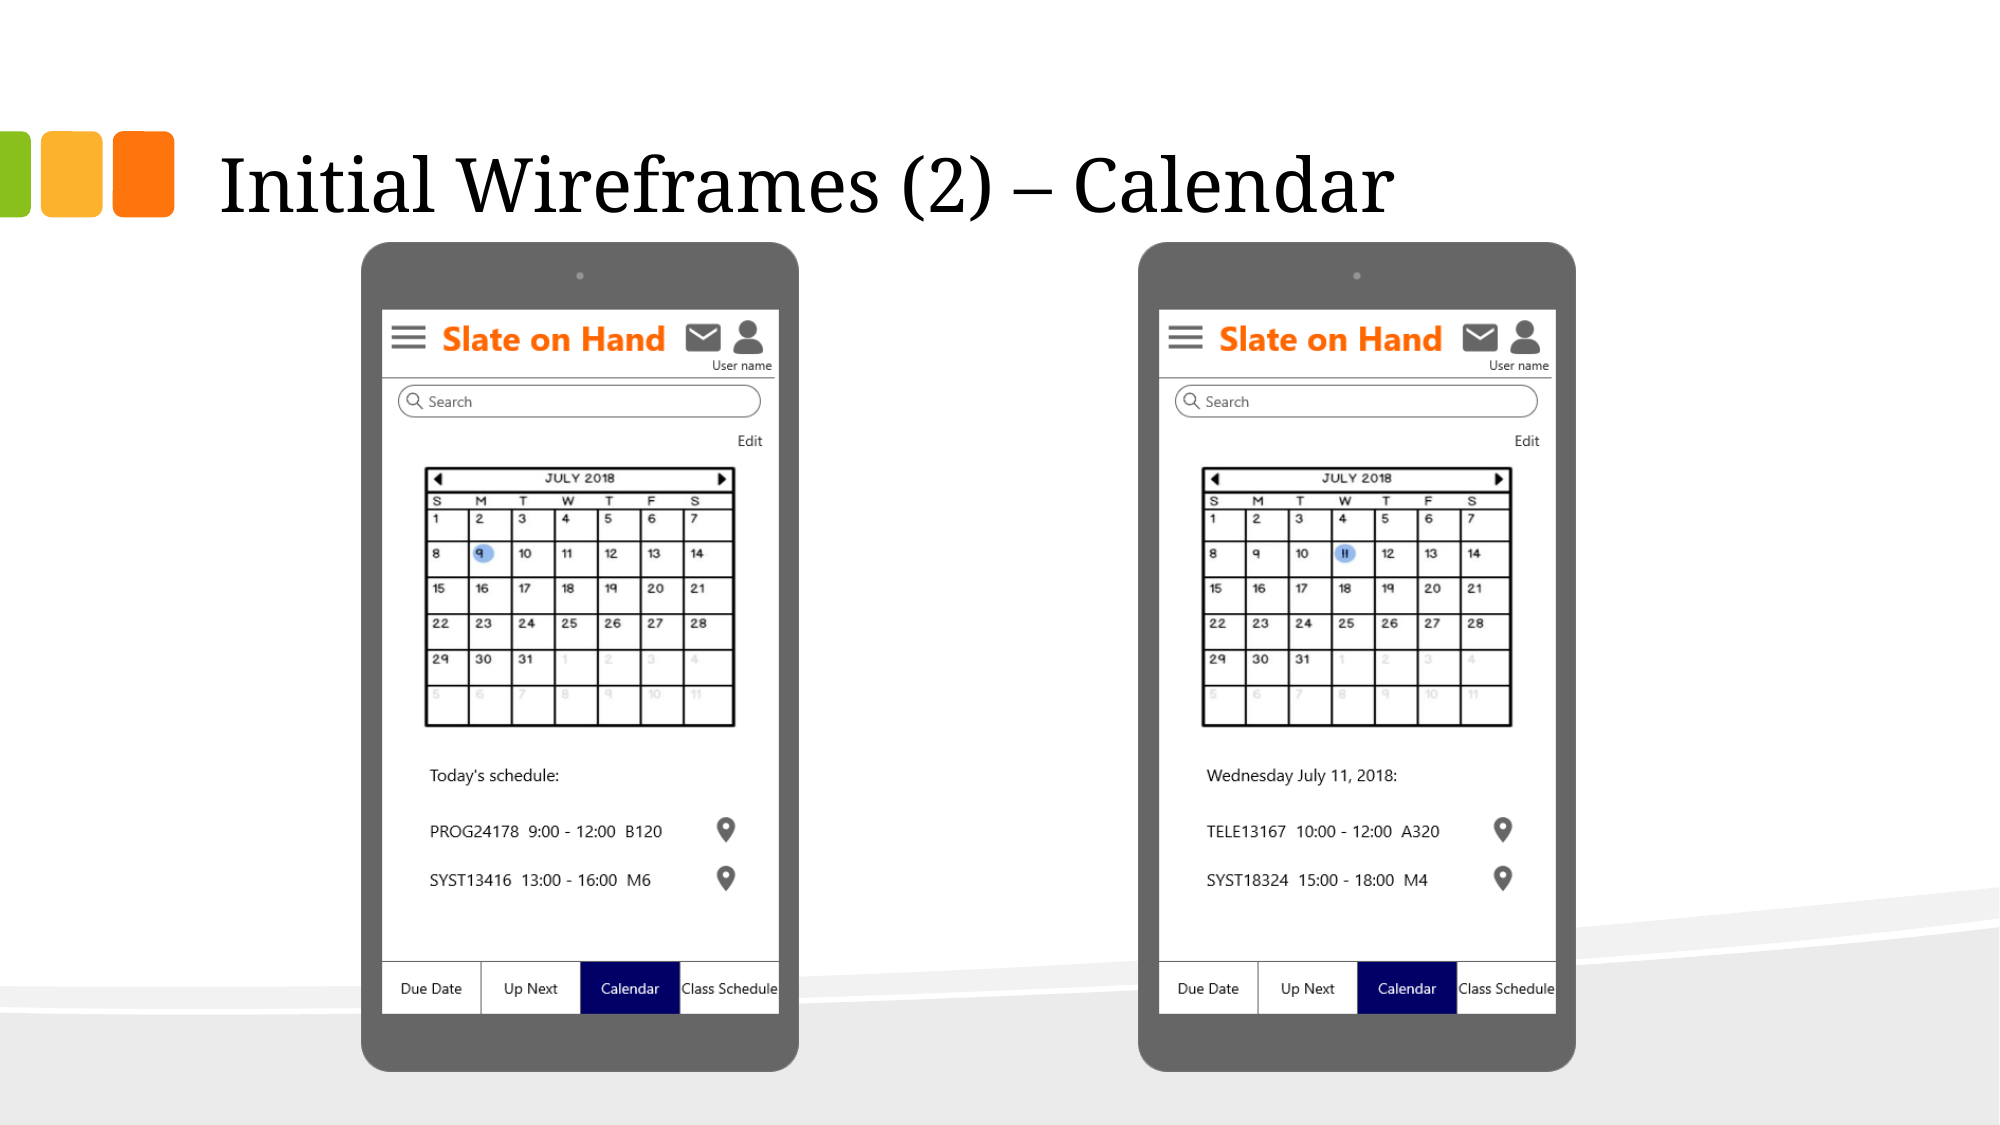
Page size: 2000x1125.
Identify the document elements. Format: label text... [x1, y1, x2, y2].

picture [361, 242, 800, 1072]
title Initial Wireframes (2) – Calendar [199, 24, 1800, 238]
picture [1138, 242, 1576, 1072]
